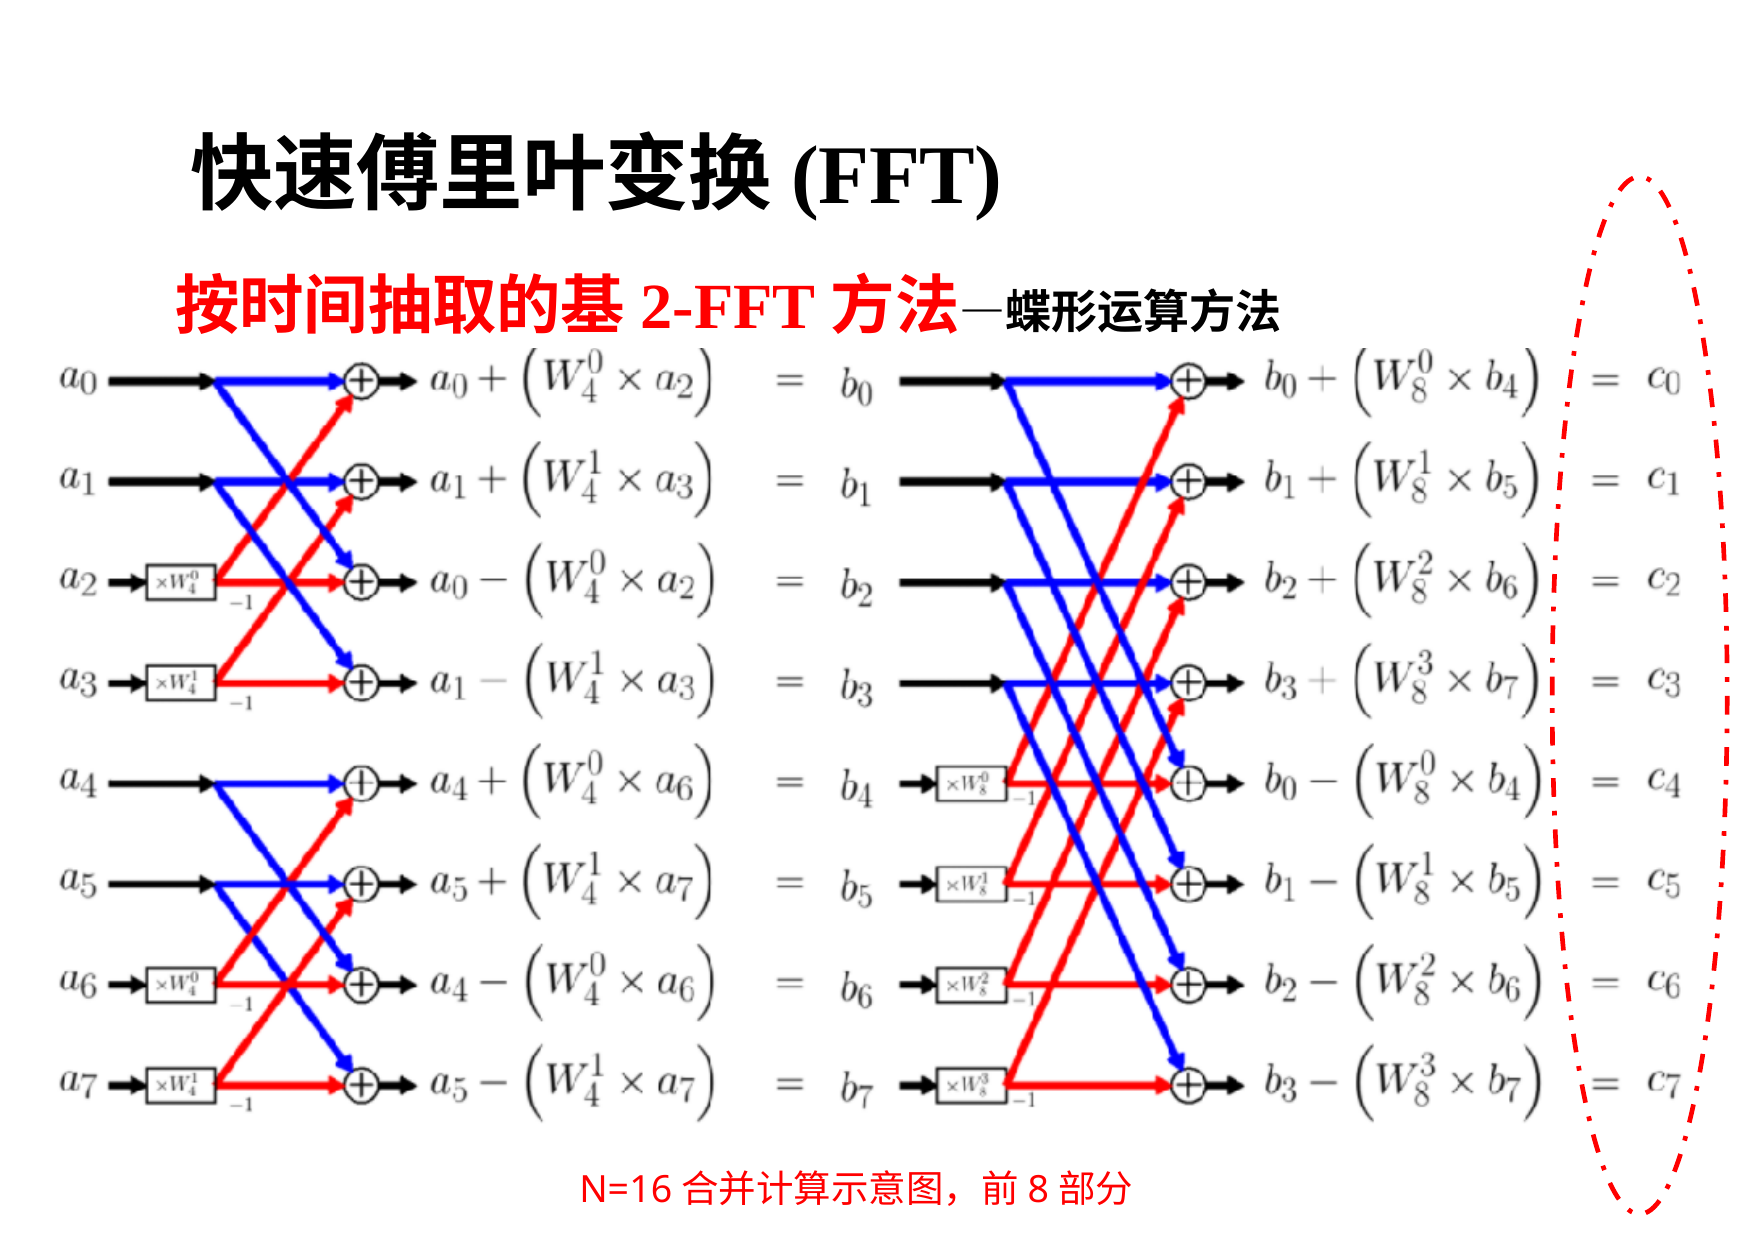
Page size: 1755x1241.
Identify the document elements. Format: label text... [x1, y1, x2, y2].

text_box 按时间抽取的基2-FFT方法—蝶形运算方法 [160, 241, 1596, 348]
text_box 快速傅里叶变换(FFT) [153, 70, 1042, 221]
text_box [1573, 175, 1729, 1044]
picture [39, 348, 1705, 1133]
text_box N=16合并计算示意图，前8部分 [564, 1157, 1578, 1218]
text_box [1591, 1133, 1687, 1216]
